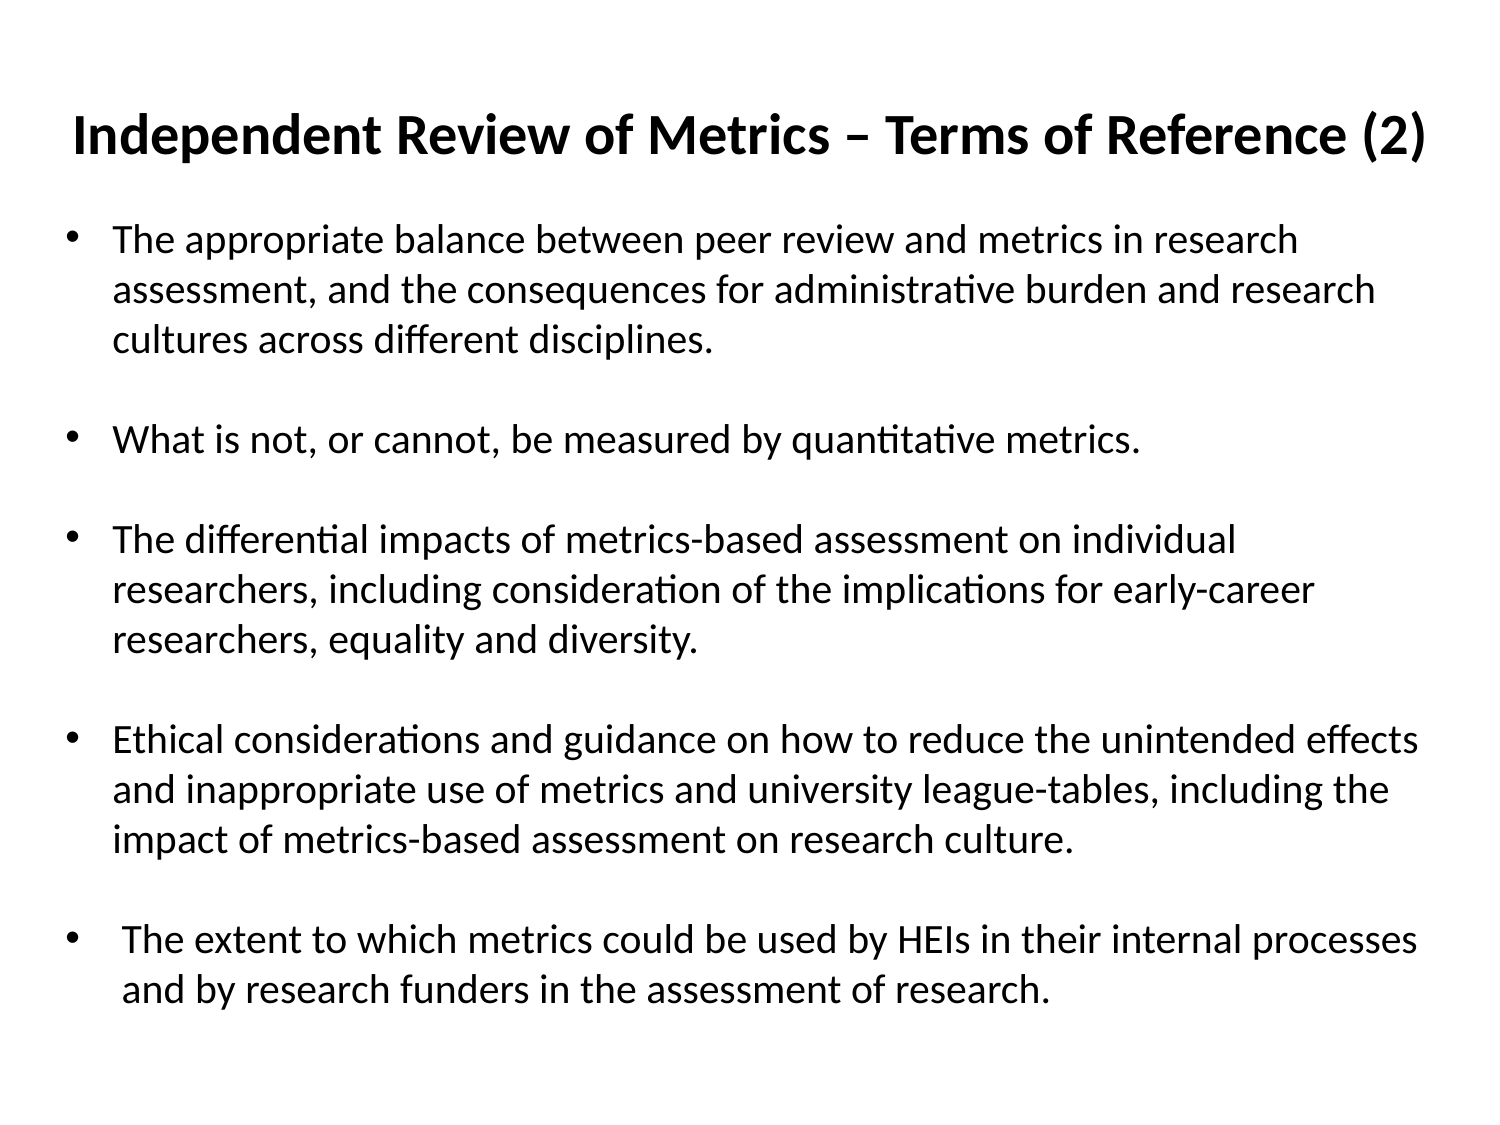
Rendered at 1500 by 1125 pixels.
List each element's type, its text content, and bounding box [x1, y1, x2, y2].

text_box Independent Review of Metrics – Terms of Reference (2) The appropriate balance between peer review and metrics in research assessment, and the consequences for administrative burden and research cultures across different disciplines. What is not, or cannot, be measured by quantitative metrics. The differential impacts of metrics-based assessment on individual researchers, including consideration of the implications for early-career researchers, equality and diversity. Ethical considerations and guidance on how to reduce the unintended effects and inappropriate use of metrics and university league-tables, including the impact of metrics-based assessment on research culture. The extent to which metrics could be used by HEIs in their internal processes and by research funders in the assessment of research. [50, 19, 1451, 1070]
